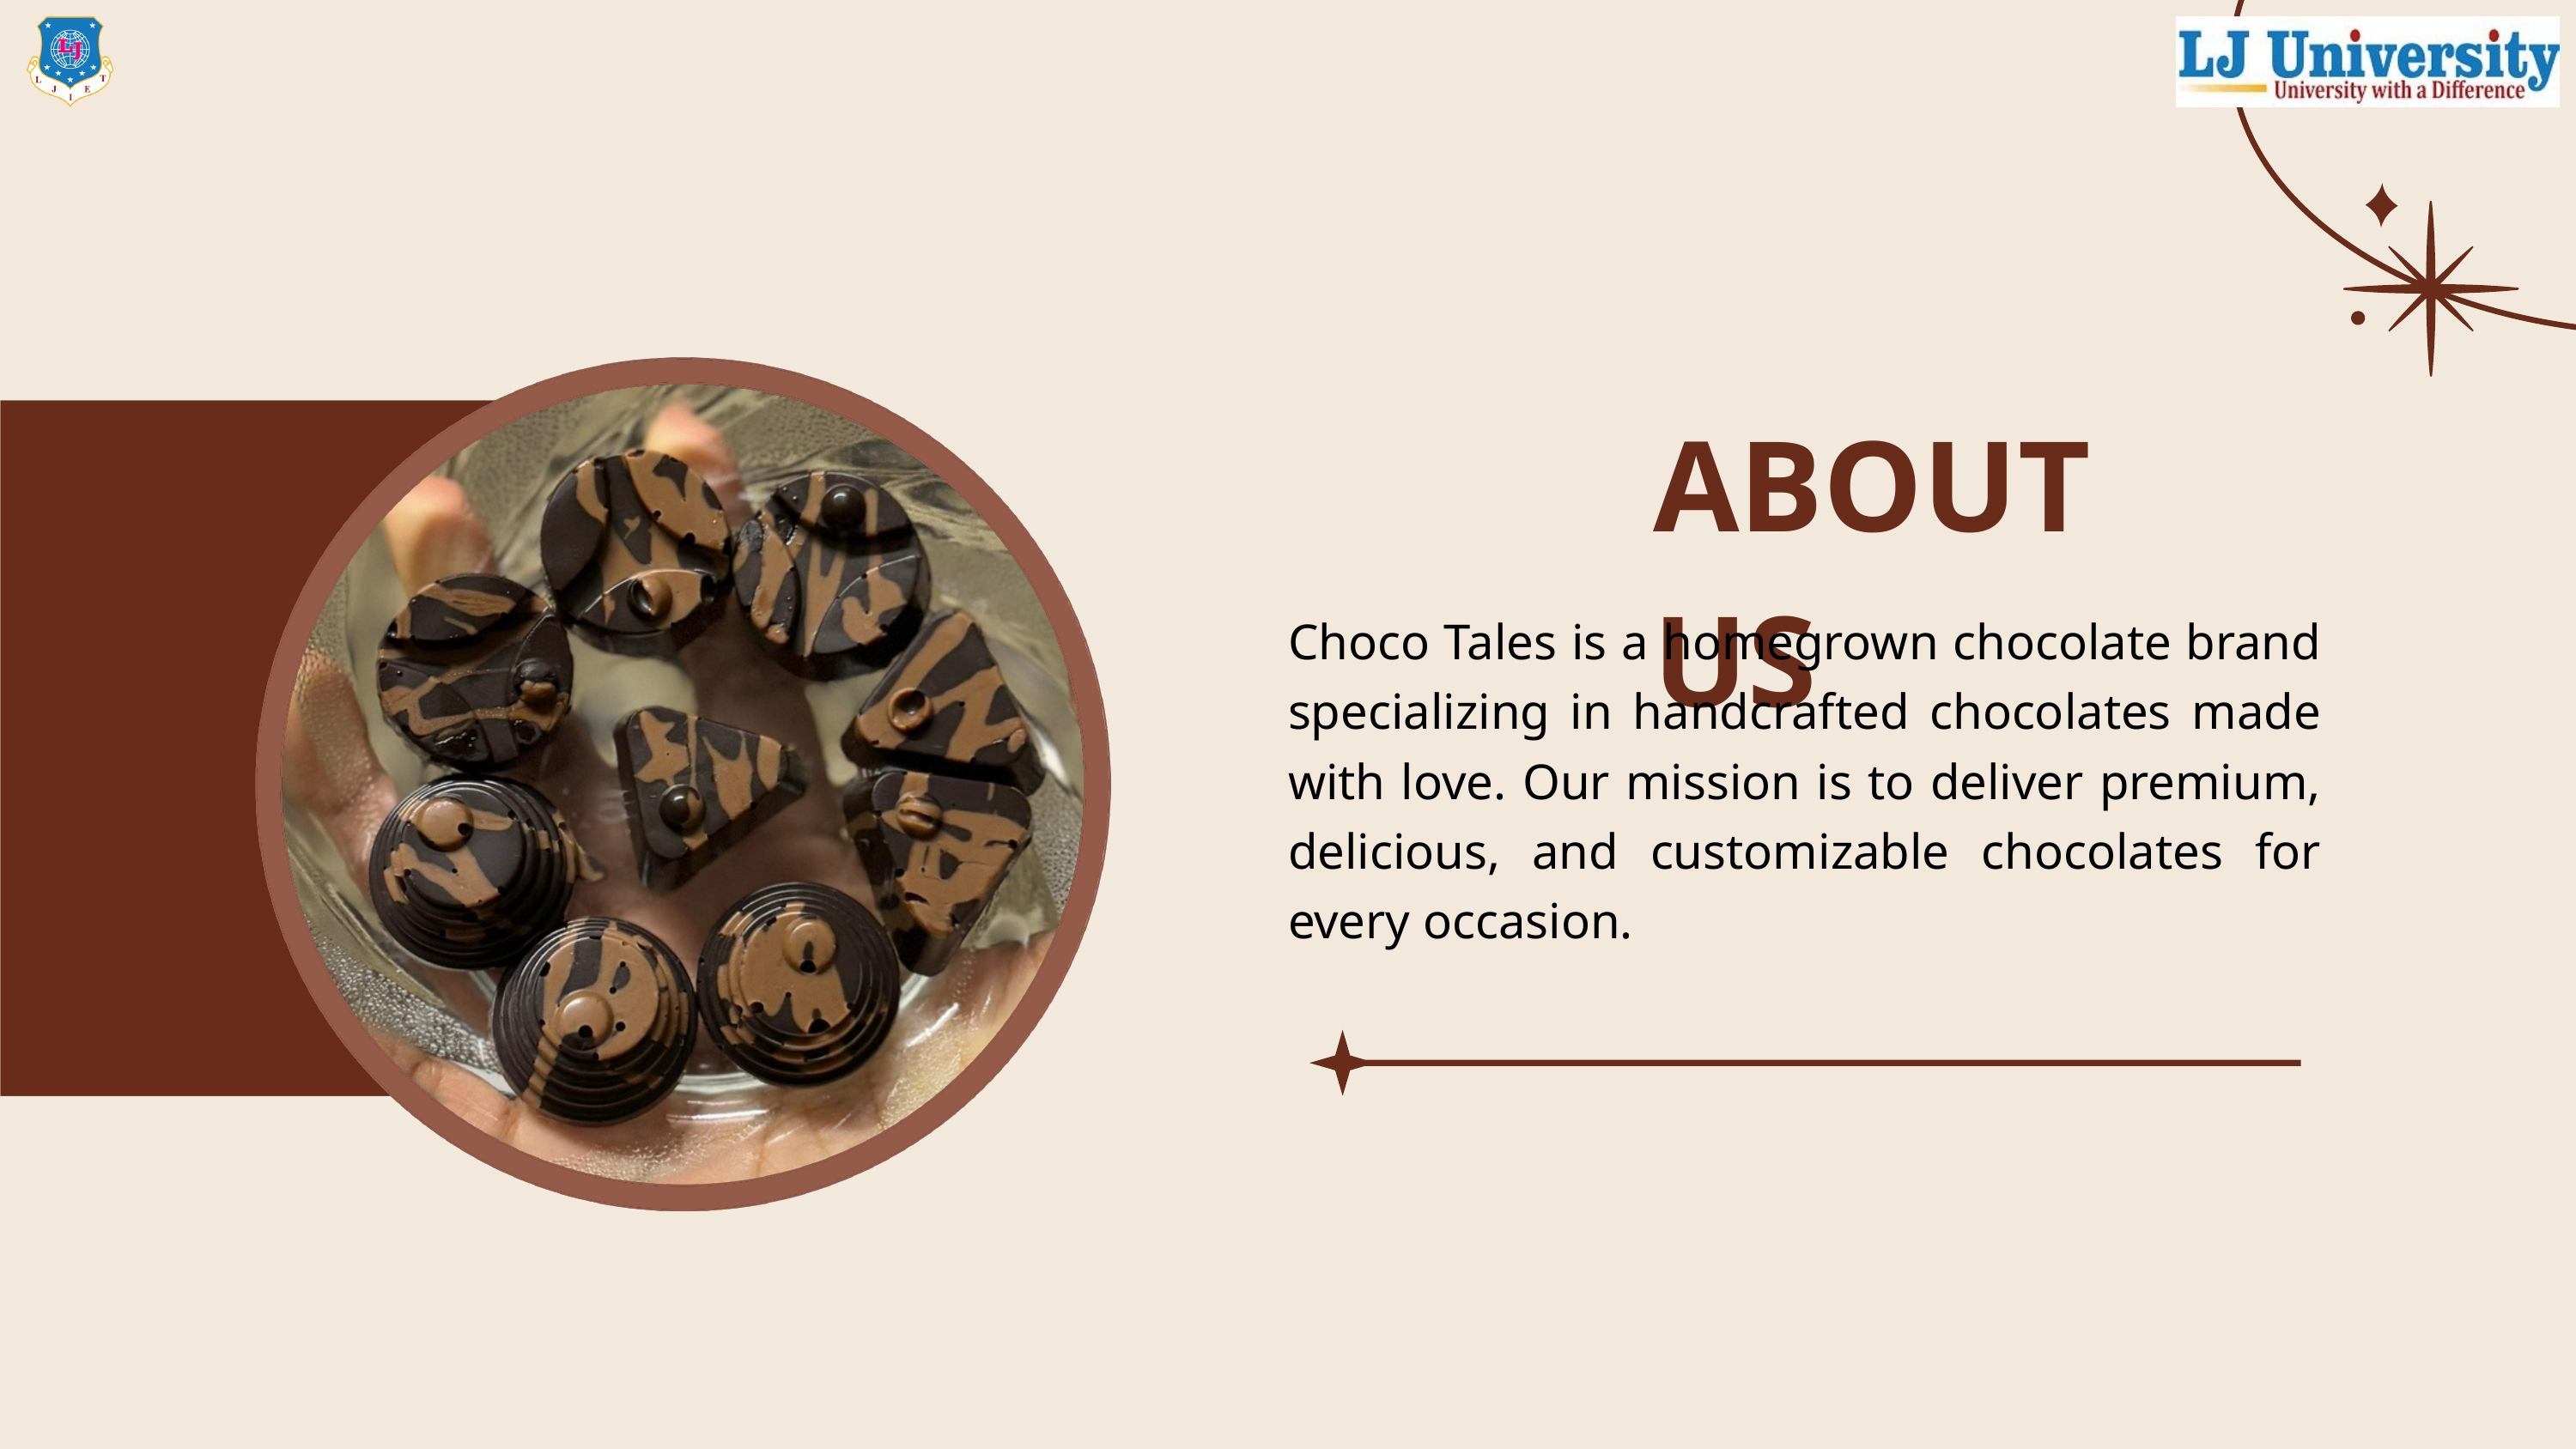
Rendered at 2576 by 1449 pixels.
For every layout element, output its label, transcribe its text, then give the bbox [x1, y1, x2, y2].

picture [26, 16, 113, 107]
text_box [2220, 0, 2576, 386]
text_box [1300, 1020, 2311, 1106]
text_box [281, 382, 1084, 1186]
text_box [0, 348, 1120, 1221]
text_box Choco Tales is a homegrown chocolate brand specializing in handcrafted chocolates made with love. Our mission is to deliver premium, delicious, and customizable chocolates for every occasion. [1288, 599, 2322, 949]
text_box ABOUT US [1653, 381, 2241, 599]
picture [2176, 16, 2560, 107]
